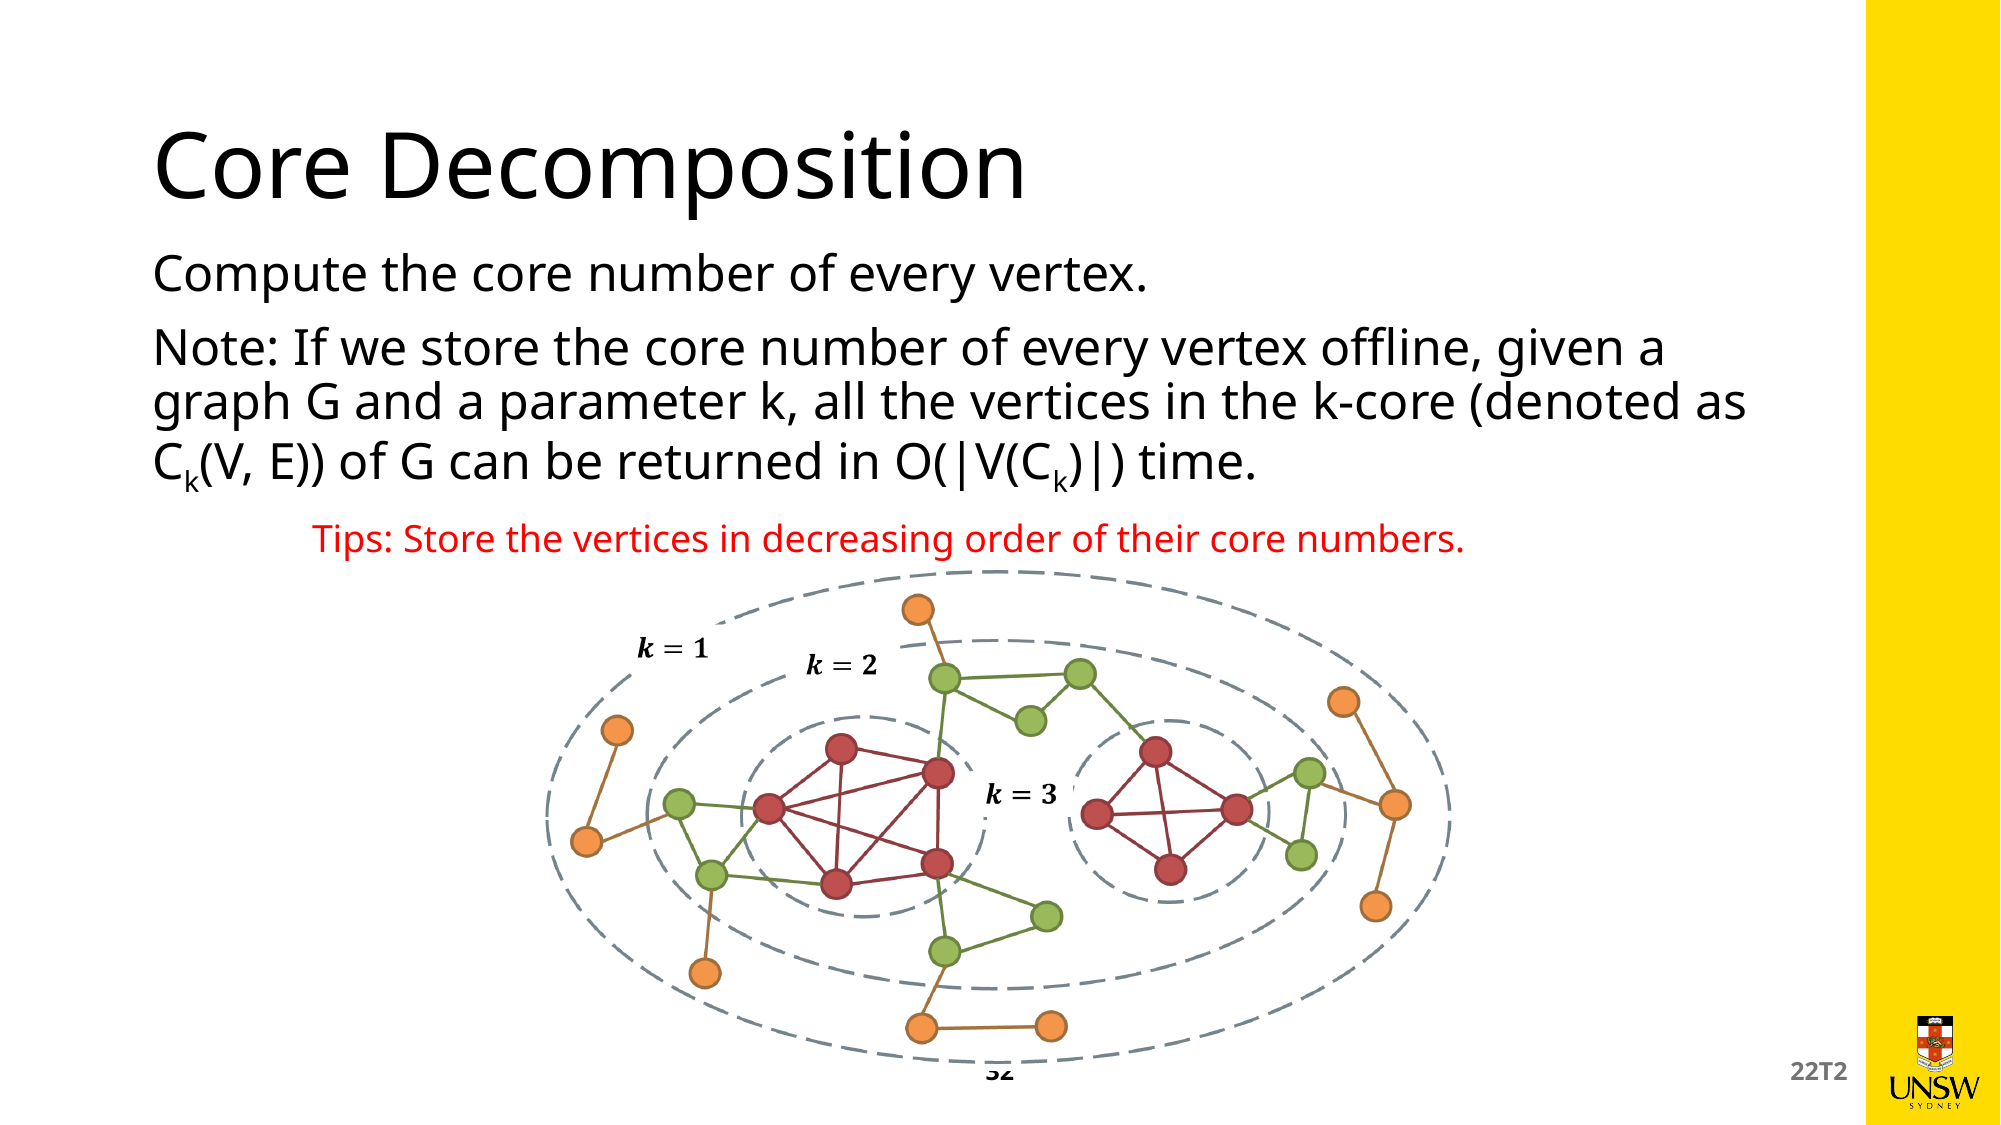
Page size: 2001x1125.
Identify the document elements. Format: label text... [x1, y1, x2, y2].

slide_number 32 [774, 1071, 1225, 1103]
picture [1890, 1016, 1980, 1109]
picture [538, 562, 1462, 1071]
text_box Tips: Store the vertices in decreasing order of their core numbers. [297, 507, 1664, 568]
title Core Decomposition [137, 59, 1863, 278]
list Compute the core number of every vertex. Note: If we store the core number of every vertex offline, given a graph G and a parameter k, all the vertices in the k-core (denoted as Ck(V, E)) of G can be returned in O(|V(Ck)|) time. [137, 240, 1821, 548]
footer 22T2 [1225, 1042, 1863, 1103]
